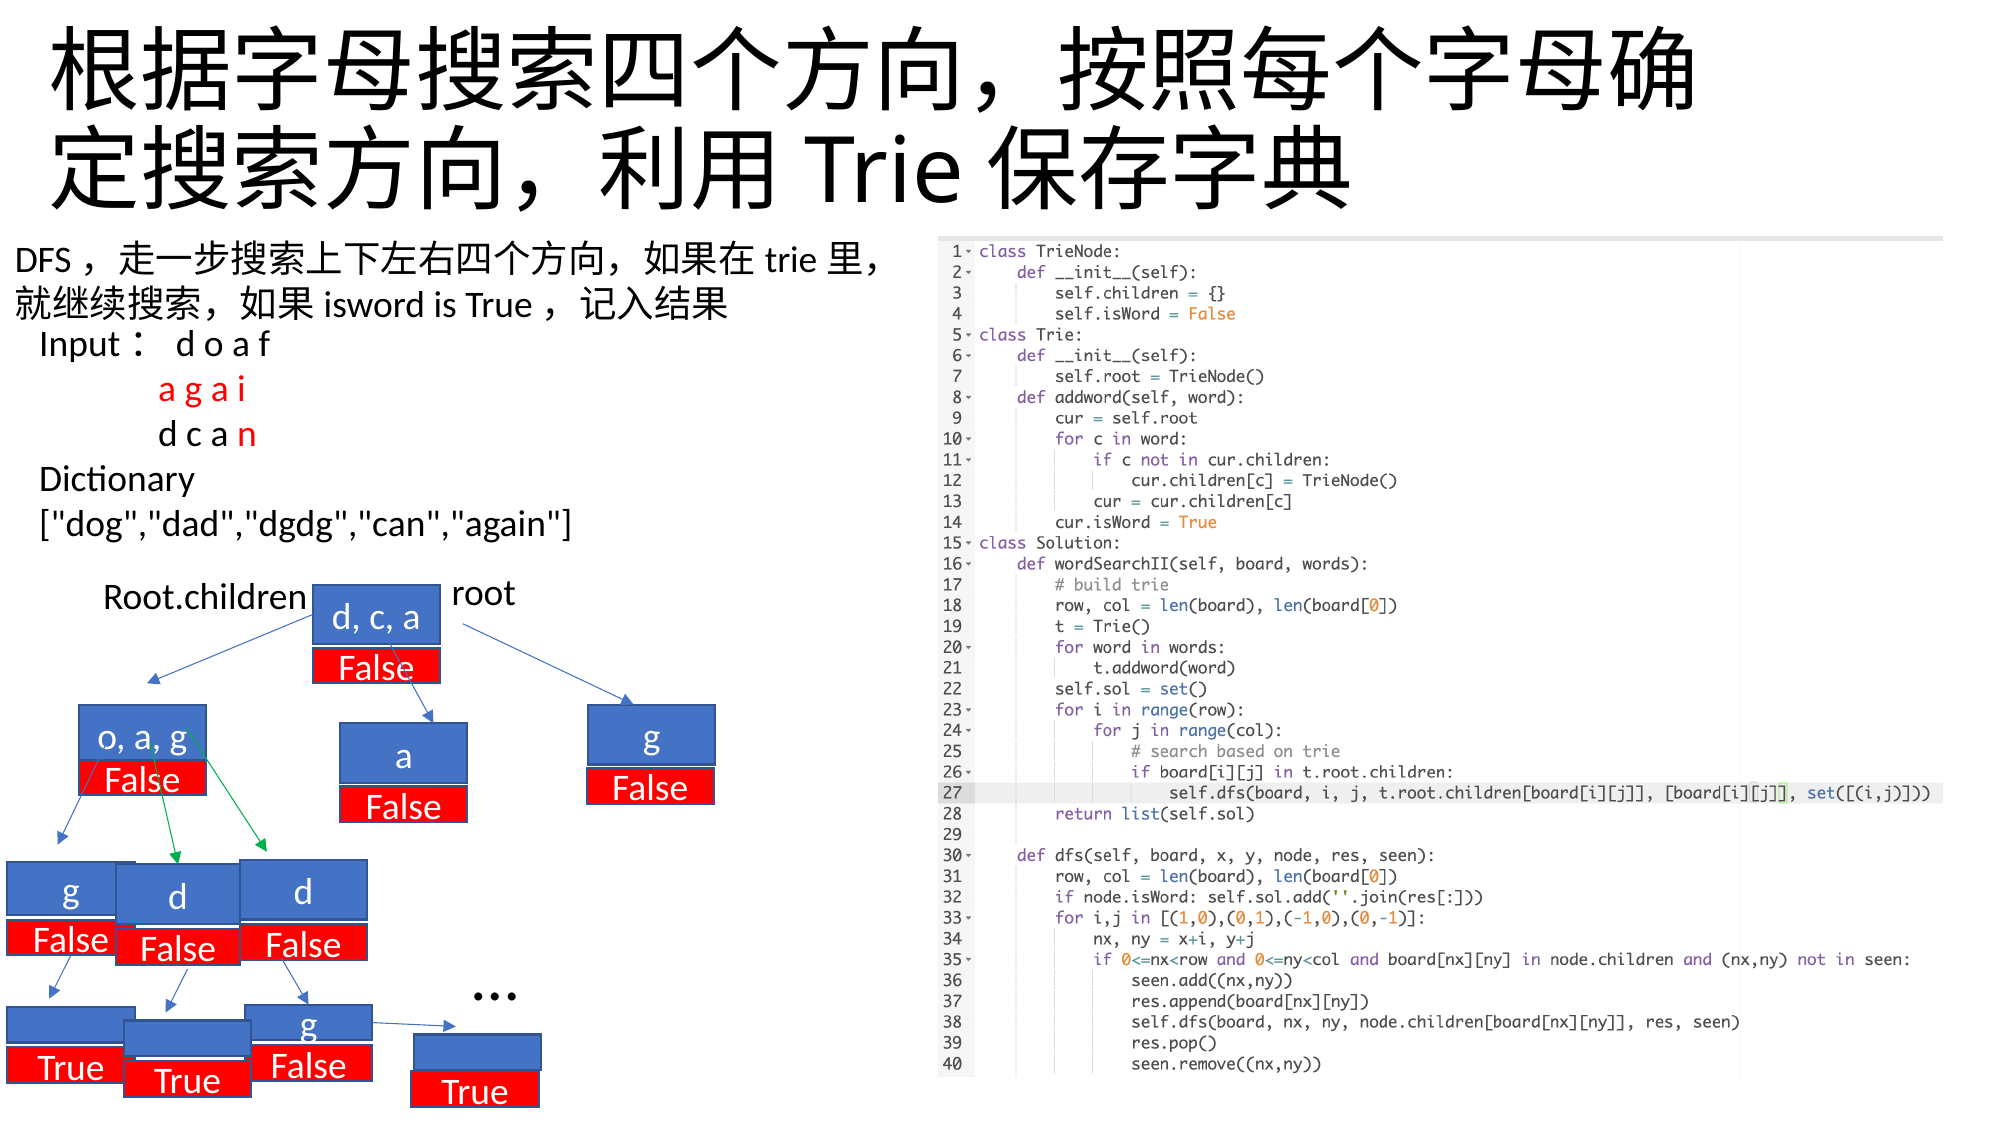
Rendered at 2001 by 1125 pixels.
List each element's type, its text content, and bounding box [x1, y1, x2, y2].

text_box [372, 1022, 456, 1027]
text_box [149, 741, 178, 865]
text_box [413, 1033, 542, 1071]
text_box False [115, 928, 241, 966]
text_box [57, 741, 107, 845]
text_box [186, 727, 267, 852]
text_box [165, 968, 188, 1013]
text_box False [339, 785, 468, 823]
text_box True [410, 1070, 540, 1108]
text_box a [339, 722, 468, 784]
text_box d, c, a [313, 584, 441, 645]
text_box d [115, 863, 241, 925]
text_box d [239, 859, 368, 921]
text_box Root.children [88, 564, 357, 625]
text_box g [244, 1004, 373, 1041]
text_box g [6, 861, 136, 916]
text_box False [239, 923, 368, 961]
text_box True [123, 1060, 252, 1098]
text_box Input：d o a f a g a i d c a n Dictionary ["dog","dad","dgdg","can","again"] [24, 311, 652, 552]
text_box False [586, 767, 715, 805]
text_box True [6, 1046, 136, 1084]
text_box o, a, g [78, 704, 207, 759]
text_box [462, 623, 634, 705]
text_box g [587, 704, 716, 766]
text_box DFS，走一步搜索上下左右四个方向，如果在trie里，就继续搜索，如果isword is True，记入结果 [0, 228, 916, 333]
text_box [146, 614, 313, 684]
text_box [123, 1019, 252, 1057]
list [938, 236, 1943, 1077]
text_box … [457, 926, 824, 1022]
text_box [6, 1006, 136, 1044]
text_box root [436, 560, 571, 621]
text_box False [434, 647, 441, 684]
text_box False [244, 1044, 373, 1082]
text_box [281, 958, 309, 1005]
text_box False [6, 919, 136, 956]
text_box False [107, 759, 149, 796]
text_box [49, 955, 72, 999]
title 根据字母搜索四个方向，按照每个字母确定搜索方向，利用Trie保存字典 [33, 14, 1759, 232]
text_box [382, 629, 434, 724]
text_box False [313, 647, 382, 684]
text_box False [178, 759, 186, 796]
